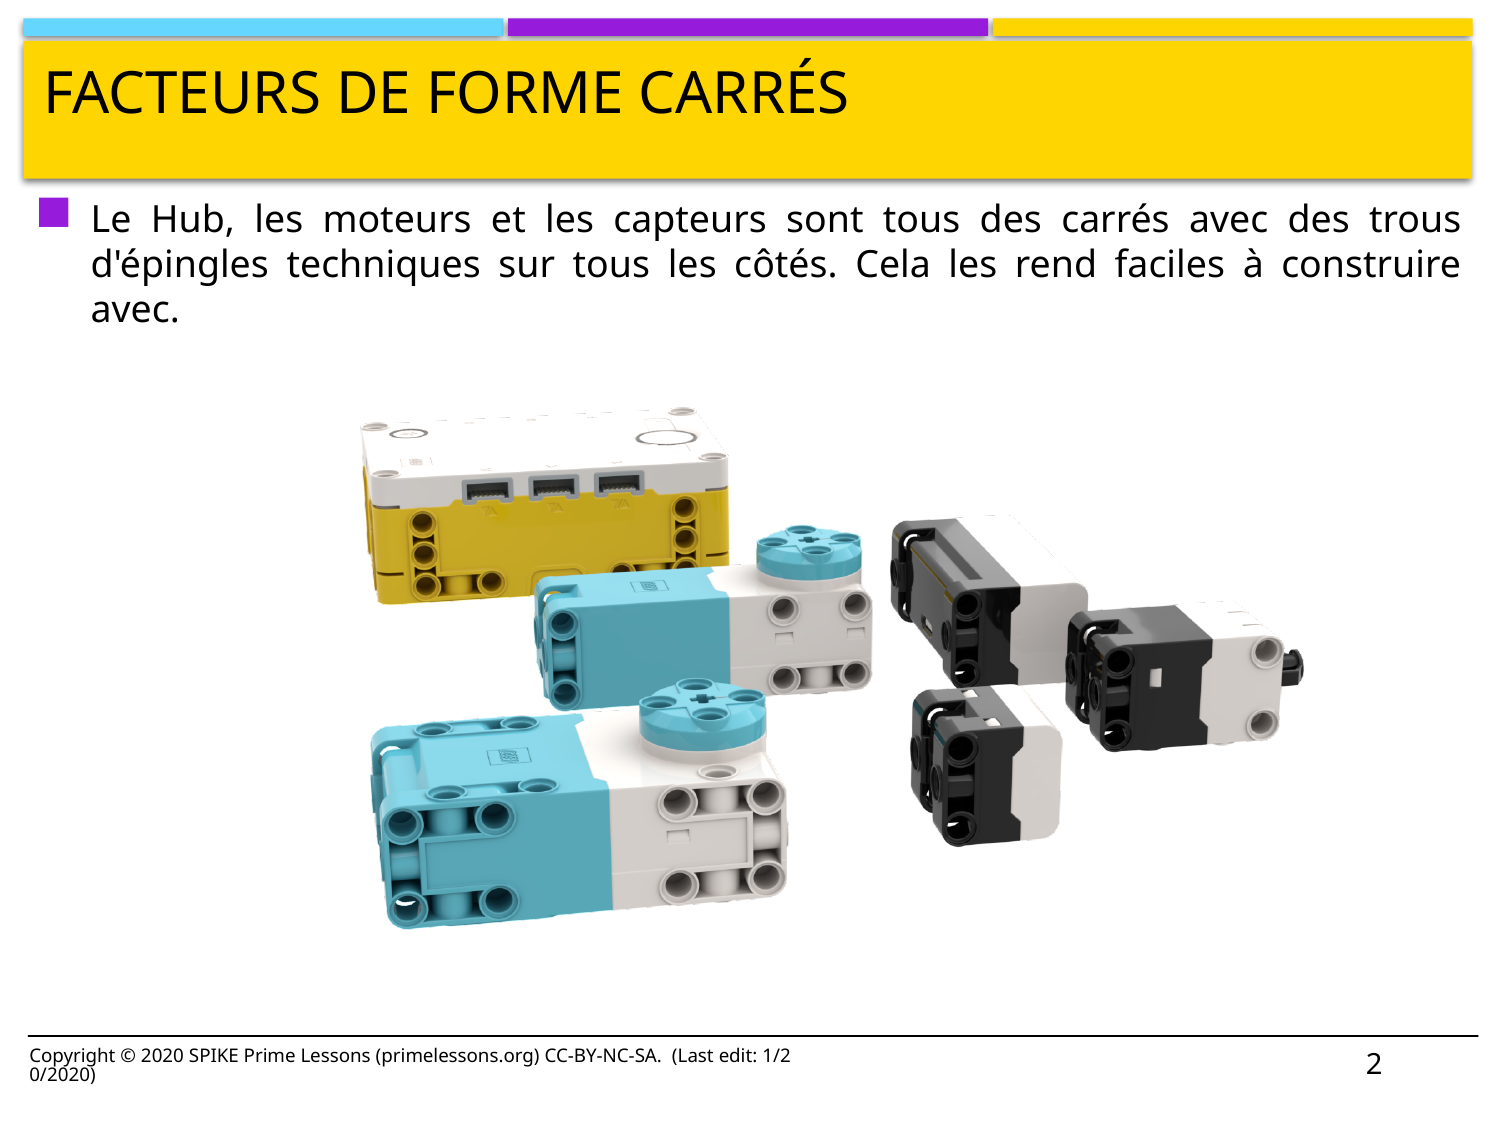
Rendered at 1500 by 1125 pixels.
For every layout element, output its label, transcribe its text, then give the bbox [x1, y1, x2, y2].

list Le Hub, les moteurs et les capteurs sont tous des carrés avec des trous d'épingles techniques sur tous les côtés. Cela les rend faciles à construire avec. [25, 187, 1478, 1021]
slide_number 2 [1351, 1037, 1478, 1098]
title Facteurs de forme carrés [28, 48, 1464, 172]
picture [213, 362, 1415, 1039]
footer Copyright © 2020 SPIKE Prime Lessons (primelessons.org) CC-BY-NC-SA. (Last edit: 1/20/2020) [14, 1036, 814, 1097]
